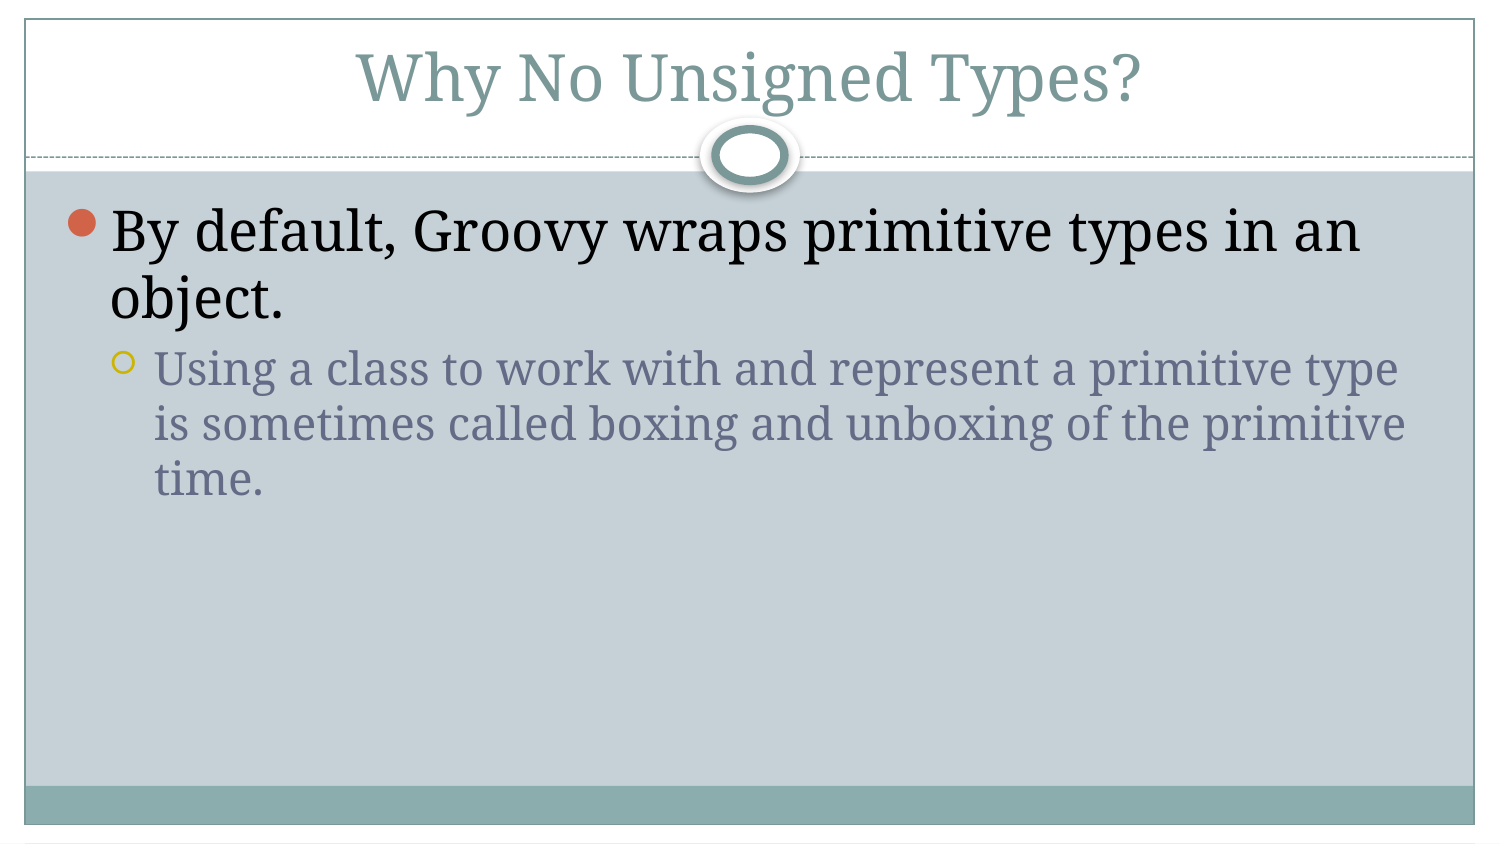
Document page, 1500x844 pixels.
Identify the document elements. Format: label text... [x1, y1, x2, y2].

list By default, Groovy wraps primitive types in an object. Using a class to work with and represent a primitive type is sometimes called boxing and unboxing of the primitive time. [49, 187, 1445, 751]
title Why No Unsigned Types? [49, 28, 1450, 122]
